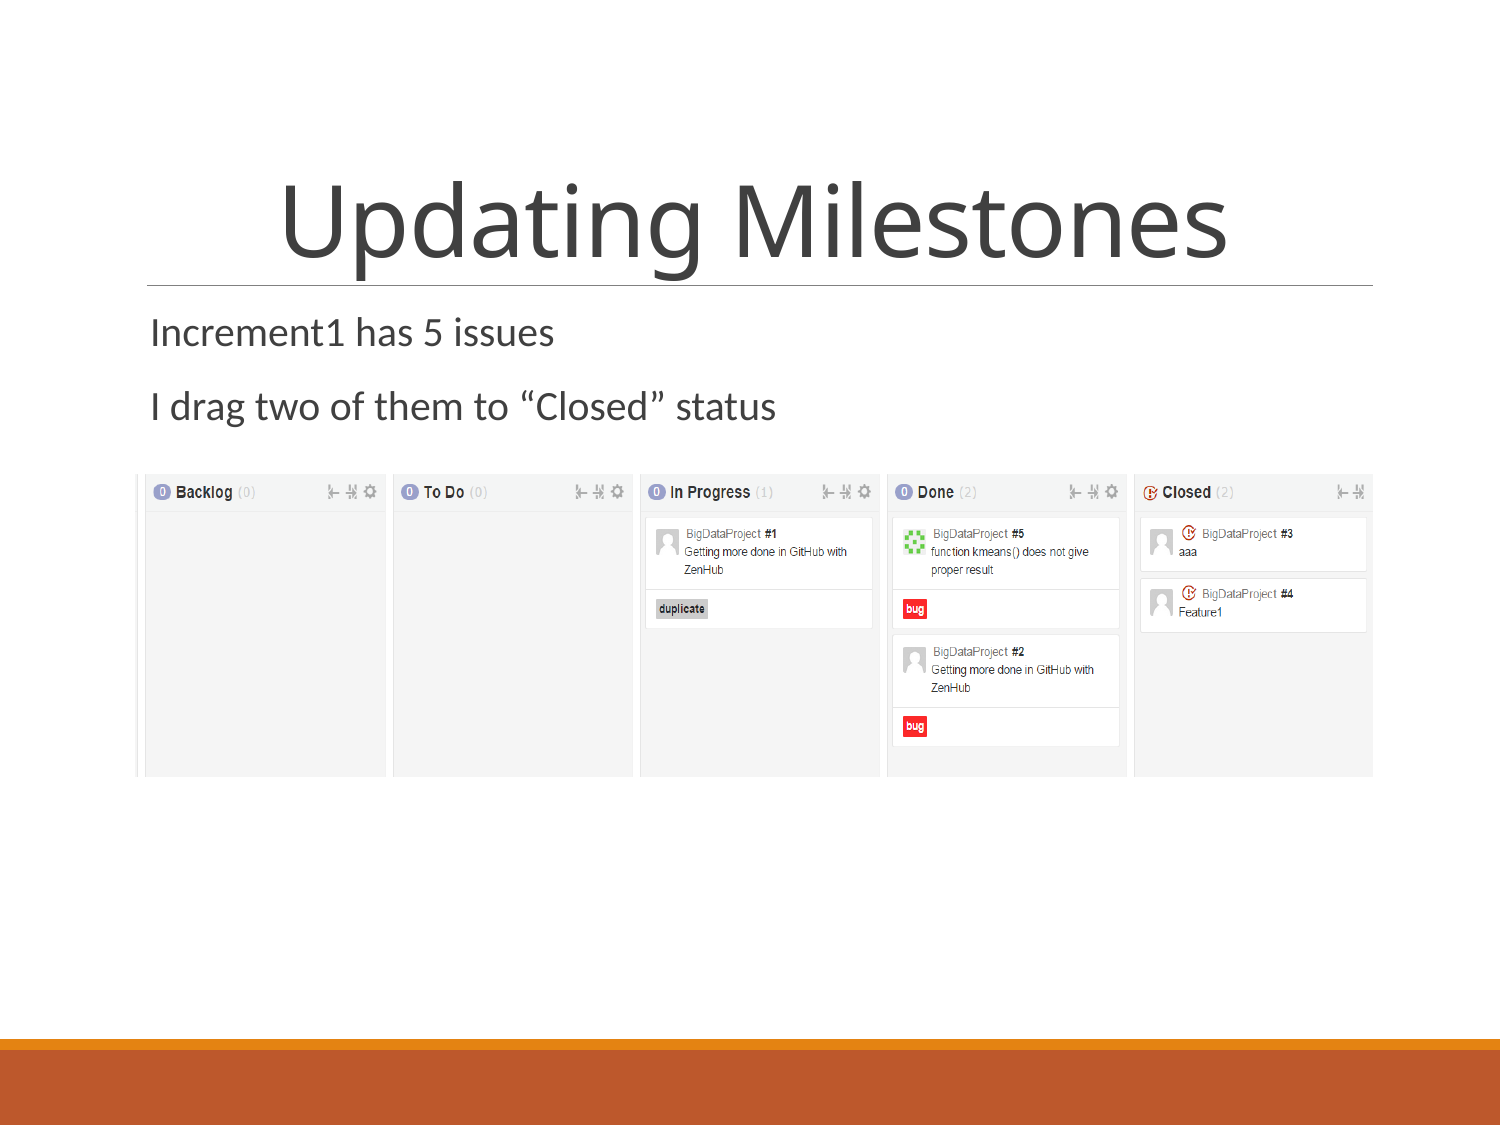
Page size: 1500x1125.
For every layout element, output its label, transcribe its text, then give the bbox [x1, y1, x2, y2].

picture [134, 474, 1373, 778]
title Updating Milestones [135, 47, 1373, 285]
list Increment1 has 5 issues I drag two of them to “Closed” status [135, 302, 1373, 473]
